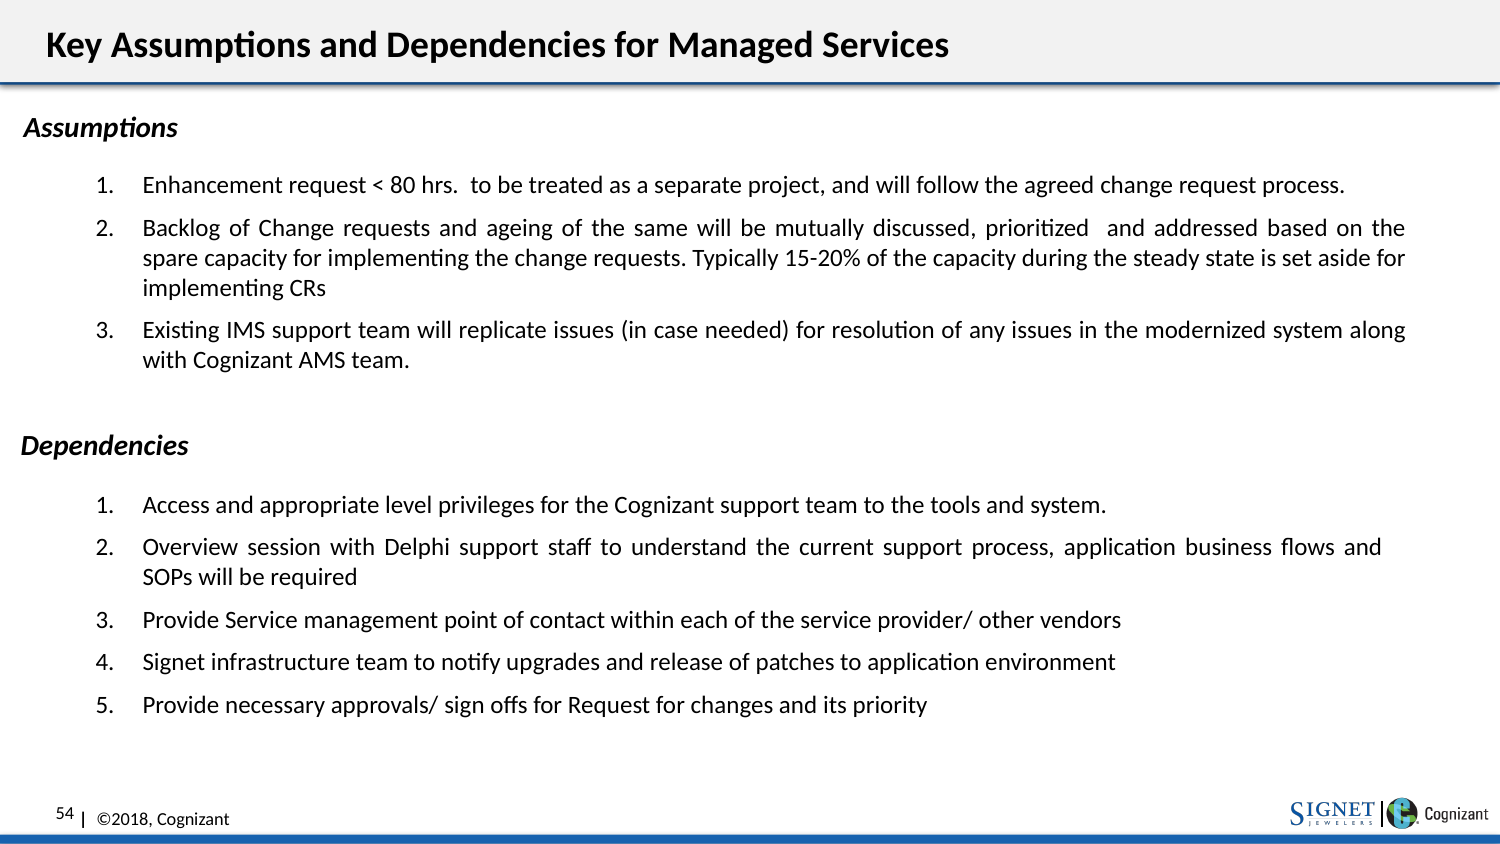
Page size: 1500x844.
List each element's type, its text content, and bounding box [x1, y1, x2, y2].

text_box Assumptions [8, 100, 293, 151]
picture [1379, 792, 1495, 832]
title Key Assumptions and Dependencies for Managed Services [24, 8, 1365, 76]
text_box Enhancement request < 80 hrs. to be treated as a separate project, and will follow the agreed change request process. Backlog of Change requests and ageing of the same will be mutually discussed, prioritized and addressed based on the spare capacity for implementing the change requests. Typically 15-20% of the capacity during the steady state is set aside for implementing CRs Existing IMS support team will replicate issues (in case needed) for resolution of any issues in the modernized system along with Cognizant AMS team. [5, 161, 1424, 381]
picture [1288, 800, 1377, 829]
text_box Access and appropriate level privileges for the Cognizant support team to the tools and system. Overview session with Delphi support staff to understand the current support process, application business flows and SOPs will be required Provide Service management point of contact within each of the service provider/ other vendors Signet infrastructure team to notify upgrades and release of patches to application environment Provide necessary approvals/ sign offs for Request for changes and its priority [5, 480, 1400, 726]
text_box Dependencies [5, 418, 290, 469]
